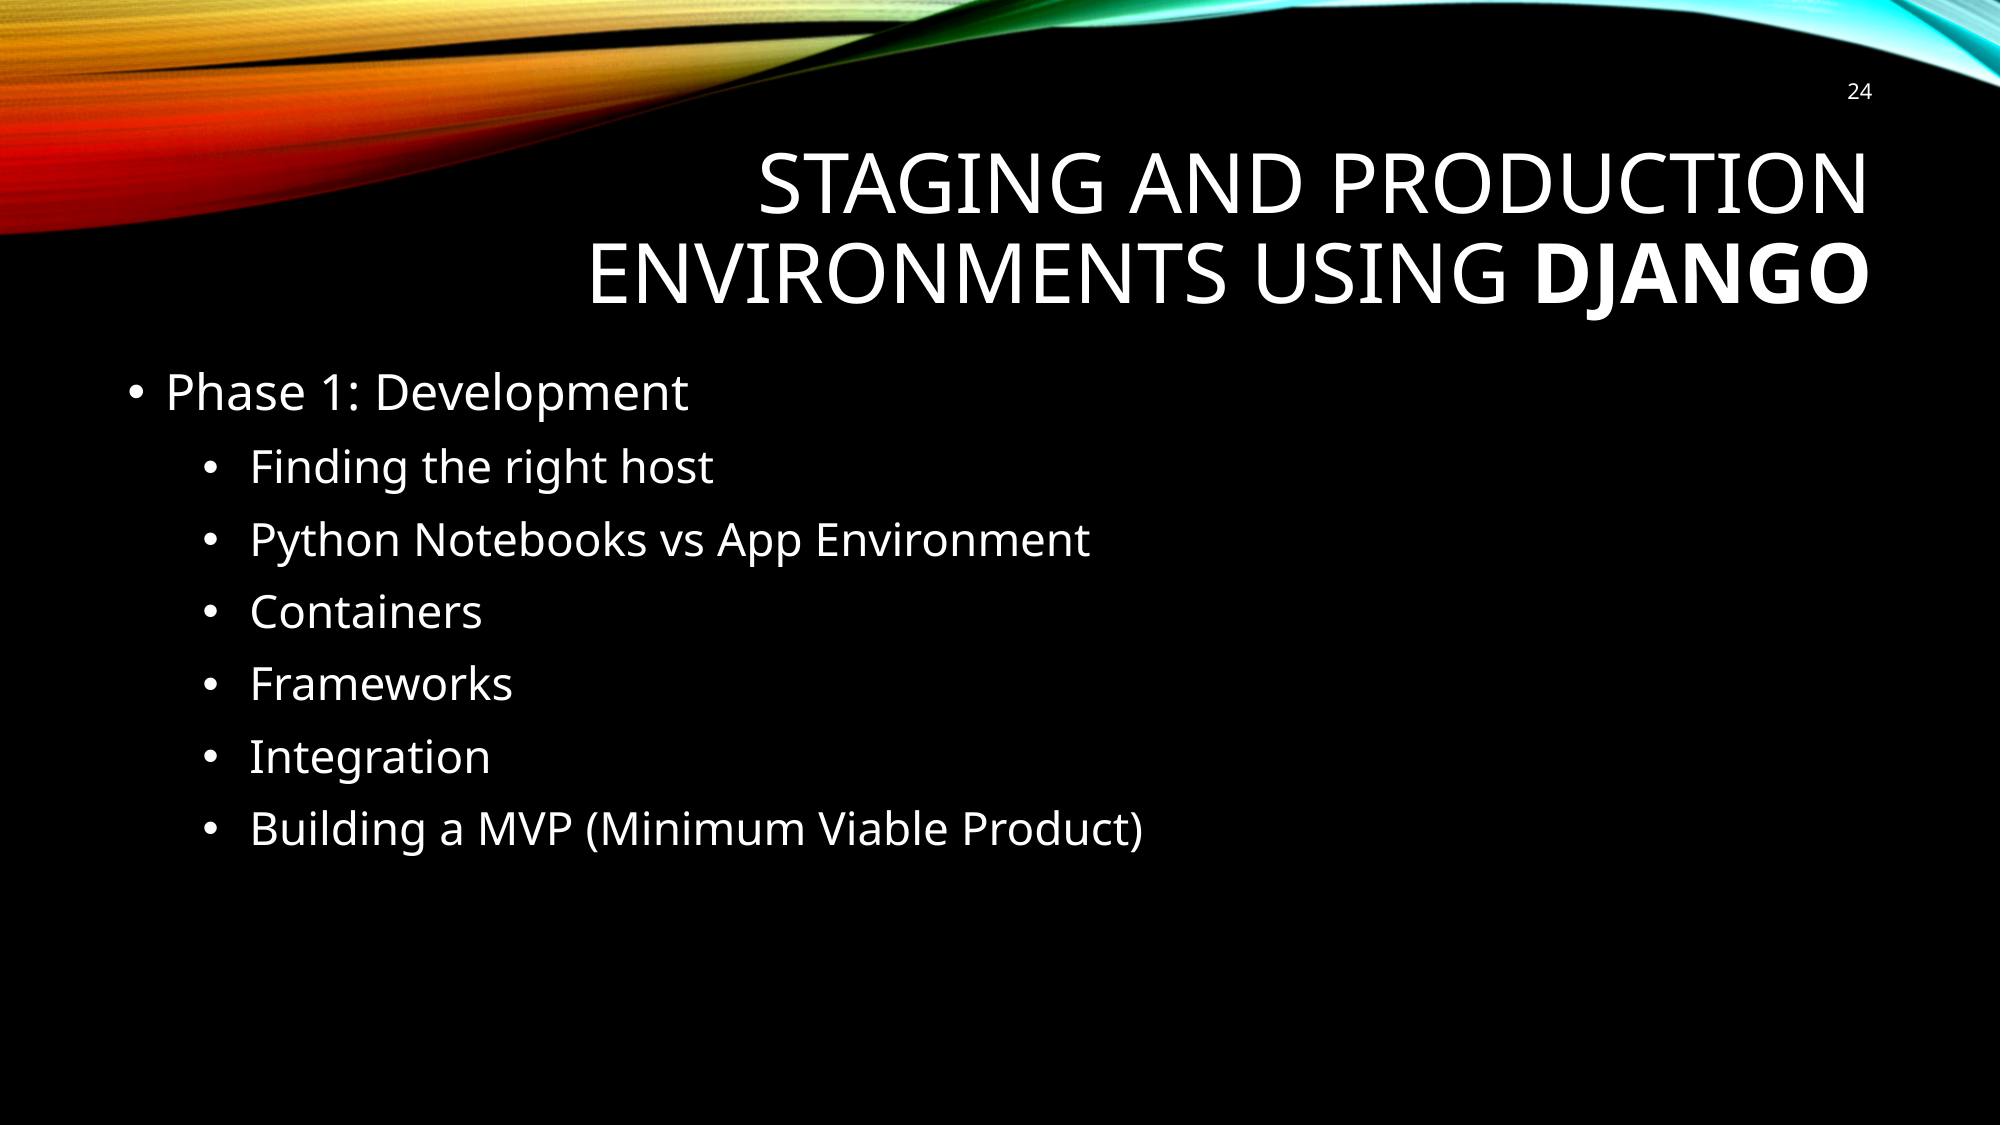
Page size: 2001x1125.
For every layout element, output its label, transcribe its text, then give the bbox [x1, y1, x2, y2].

slide_number 24 [1437, 62, 1888, 123]
title Staging and Production Environments using Django [474, 125, 1888, 338]
picture [0, 0, 2000, 237]
list Phase 1: Development Finding the right host Python Notebooks vs App Environment Containers Frameworks Integration Building a MVP (Minimum Viable Product) [112, 360, 1888, 1021]
